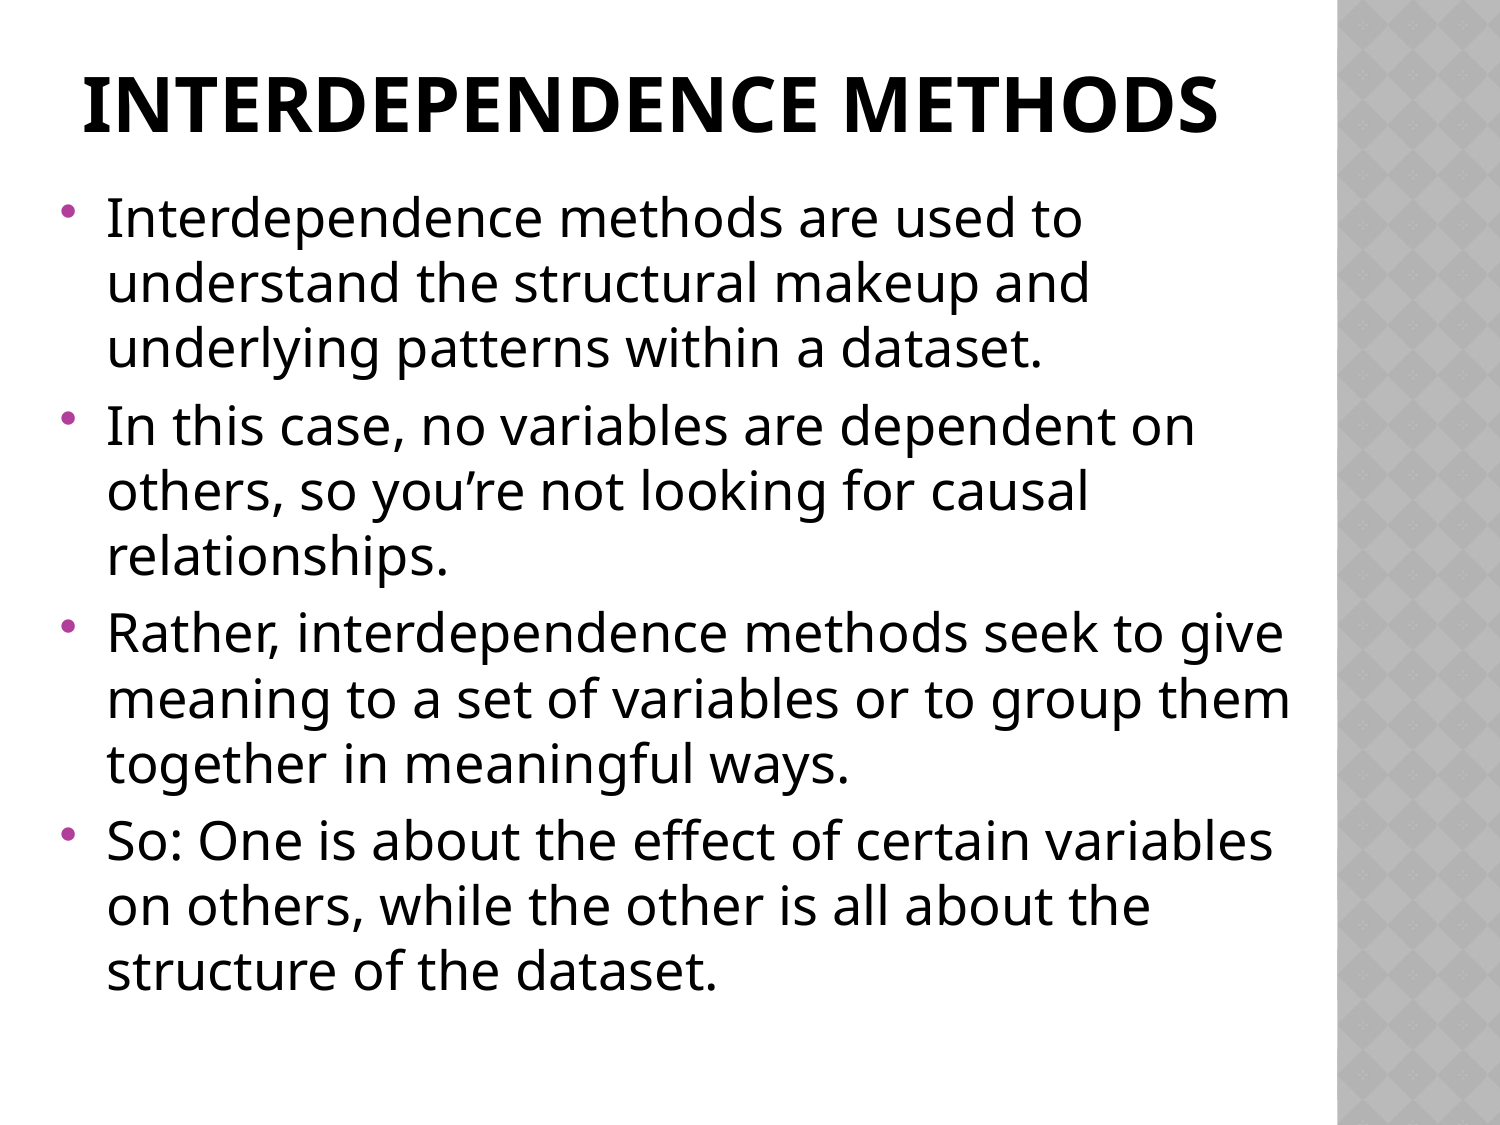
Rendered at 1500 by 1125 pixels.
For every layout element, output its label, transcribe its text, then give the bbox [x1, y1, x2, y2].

list Interdependence methods are used to understand the structural makeup and underlying patterns within a dataset. In this case, no variables are dependent on others, so you’re not looking for causal relationships. Rather, interdependence methods seek to give meaning to a set of variables or to group them together in meaningful ways. So: One is about the effect of certain variables on others, while the other is all about the structure of the dataset. [46, 175, 1313, 1059]
title Interdependence methods [75, 52, 1263, 175]
